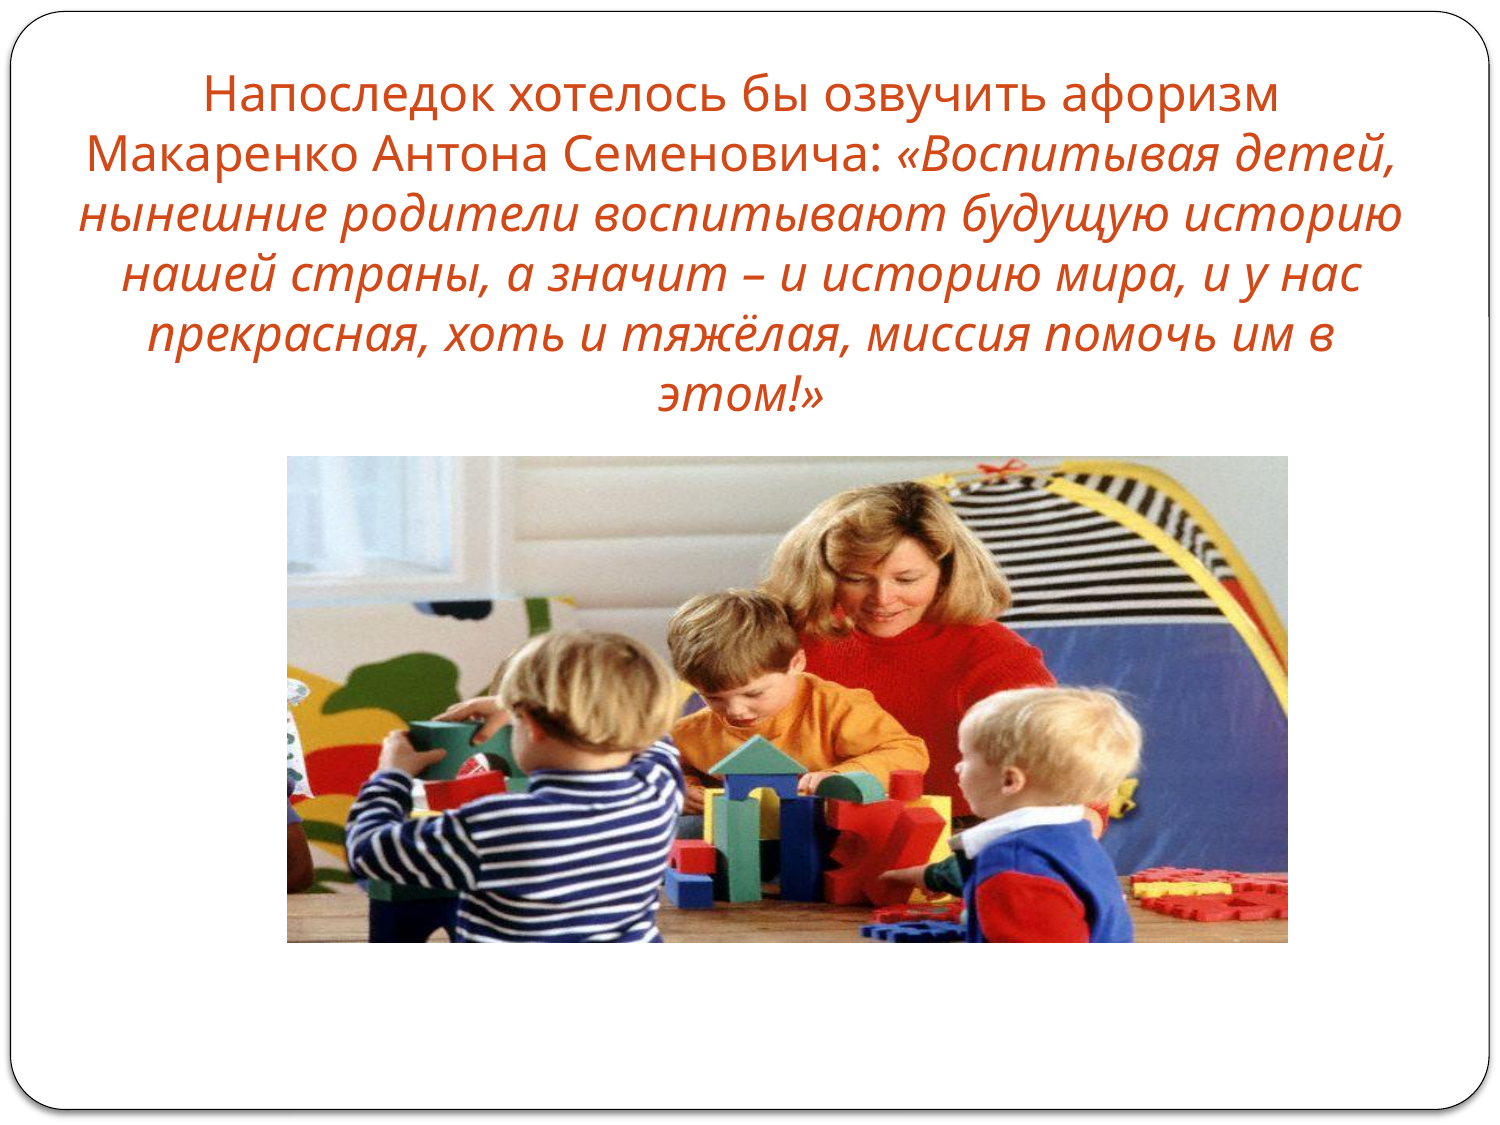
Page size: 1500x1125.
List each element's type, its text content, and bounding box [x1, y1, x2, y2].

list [287, 456, 1288, 943]
title Напоследок хотелось бы озвучить афоризм Макаренко Антона Семеновича: «Воспитывая детей, нынешние родители воспитывают будущую историю нашей страны, а значит – и историю мира, и у нас прекрасная, хоть и тяжёлая, миссия помочь им в этом!» [58, 70, 1425, 481]
